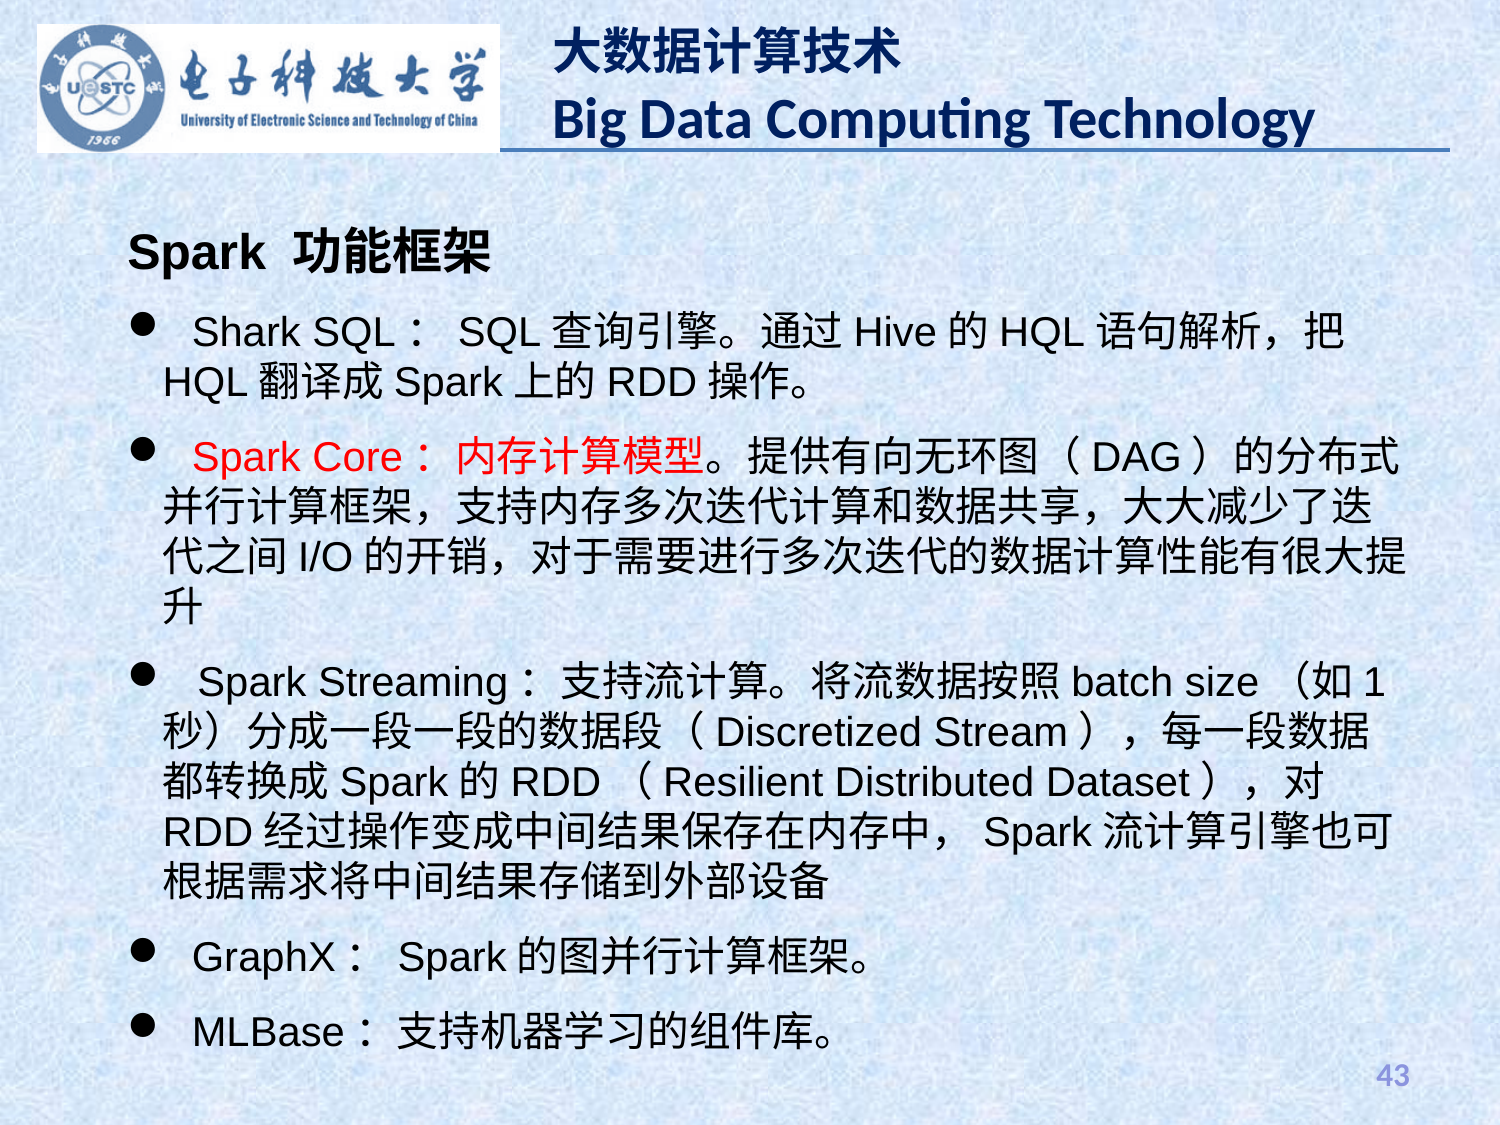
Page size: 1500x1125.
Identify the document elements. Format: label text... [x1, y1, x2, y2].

slide_number 43 [1074, 1063, 1425, 1103]
text_box 大数据计算技术 Big Data Computing Technology [537, 12, 1450, 149]
picture [0, 0, 1500, 1125]
text_box Spark 功能框架 Shark SQL：SQL查询引擎。通过Hive的HQL语句解析，把HQL翻译成Spark上的RDD操作。 Spark Core：内存计算模型。提供有向无环图（DAG）的分布式并行计算框架，支持内存多次迭代计算和数据共享，大大减少了迭代之间I/O的开销，对于需要进行多次迭代的数据计算性能有很大提升 Spark Streaming：支持流计算。将流数据按照batch size（如1秒）分成一段一段的数据段（Discretized Stream），每一段数据都转换成Spark的RDD（Resilient Distributed Dataset），对RDD经过操作变成中间结果保存在内存中，Spark流计算引擎也可根据需求将中间结果存储到外部设备 GraphX：Spark的图并行计算框架。 MLBase：支持机器学习的组件库。 [112, 212, 1425, 1063]
